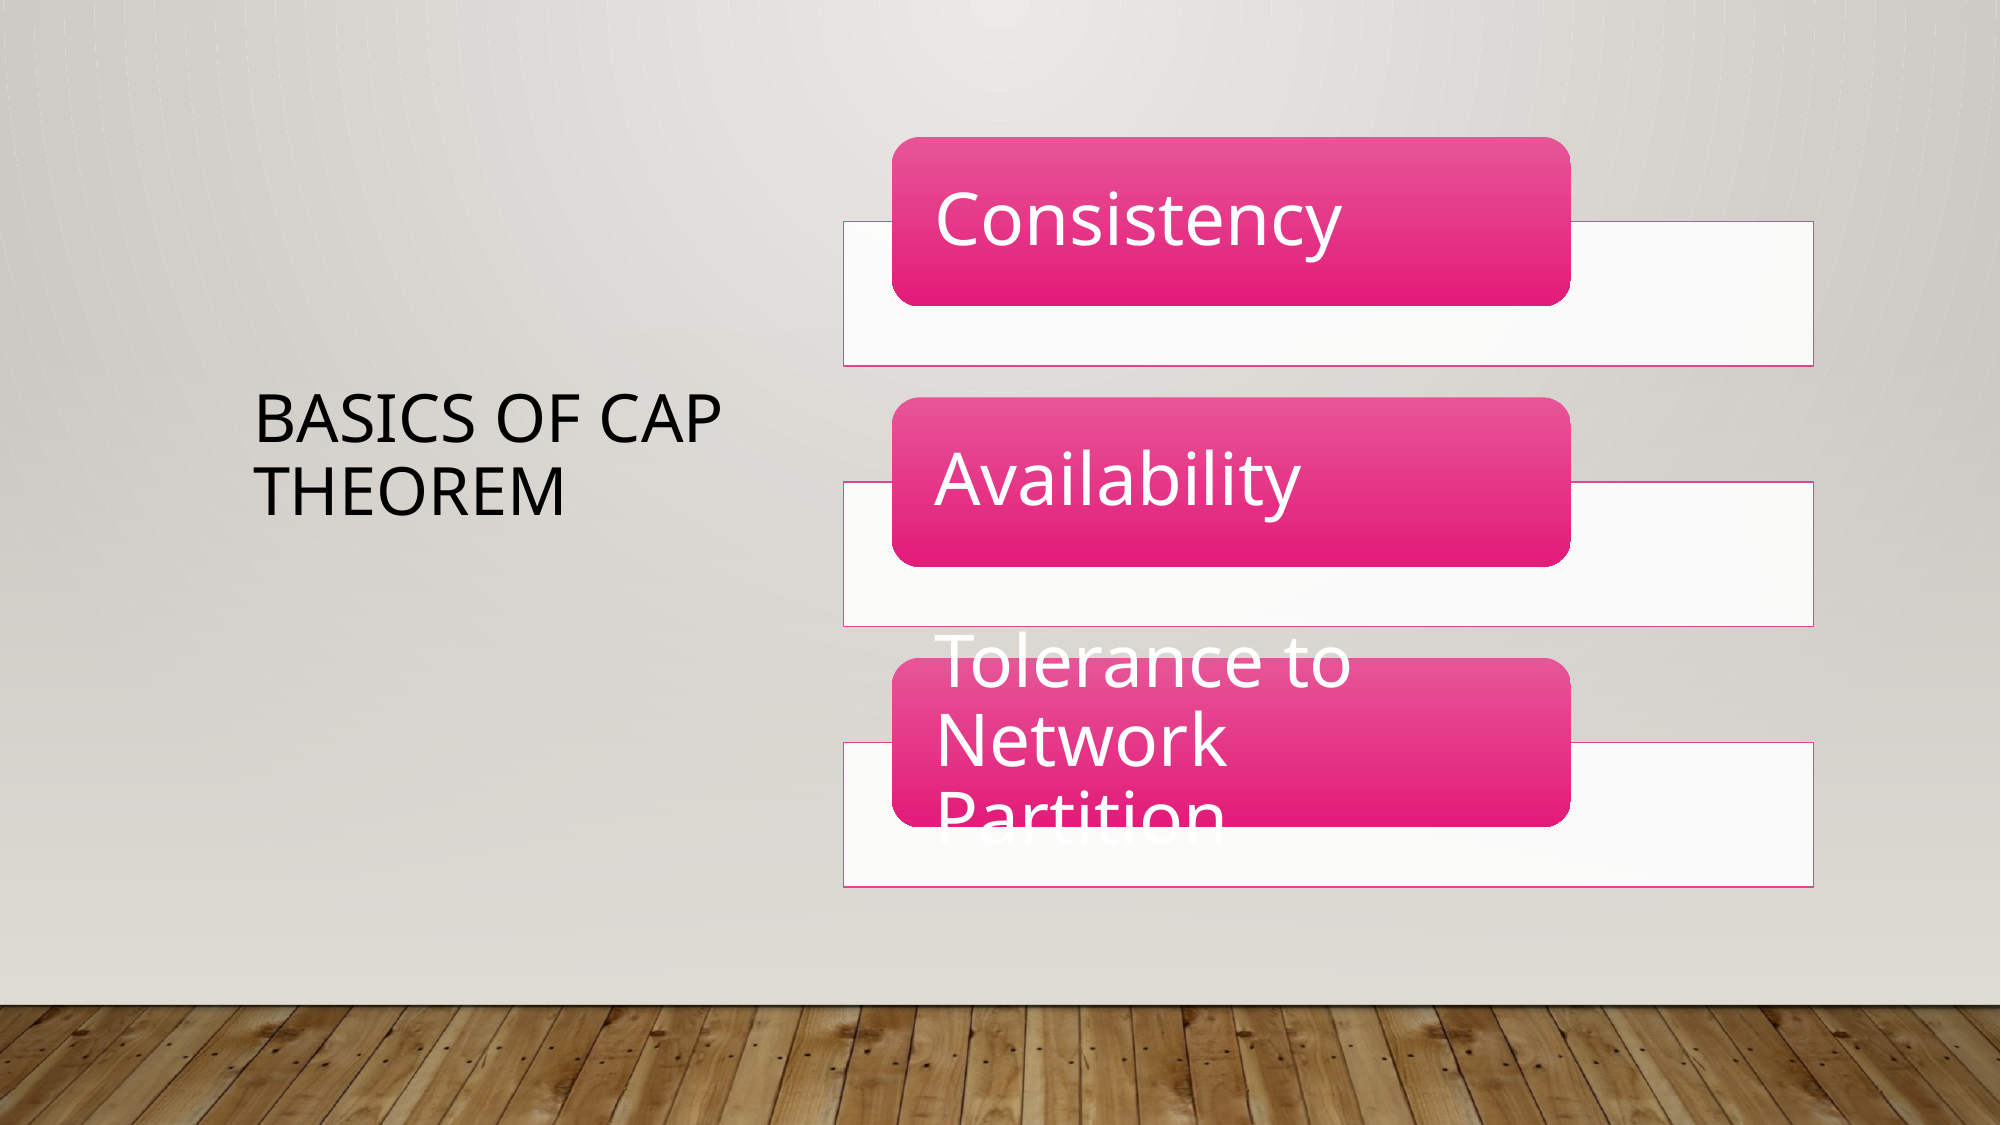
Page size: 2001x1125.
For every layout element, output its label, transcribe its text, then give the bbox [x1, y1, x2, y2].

text_box Basics of CAP Theorem [238, 377, 775, 817]
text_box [843, 131, 1814, 893]
picture [0, 1005, 2000, 1125]
